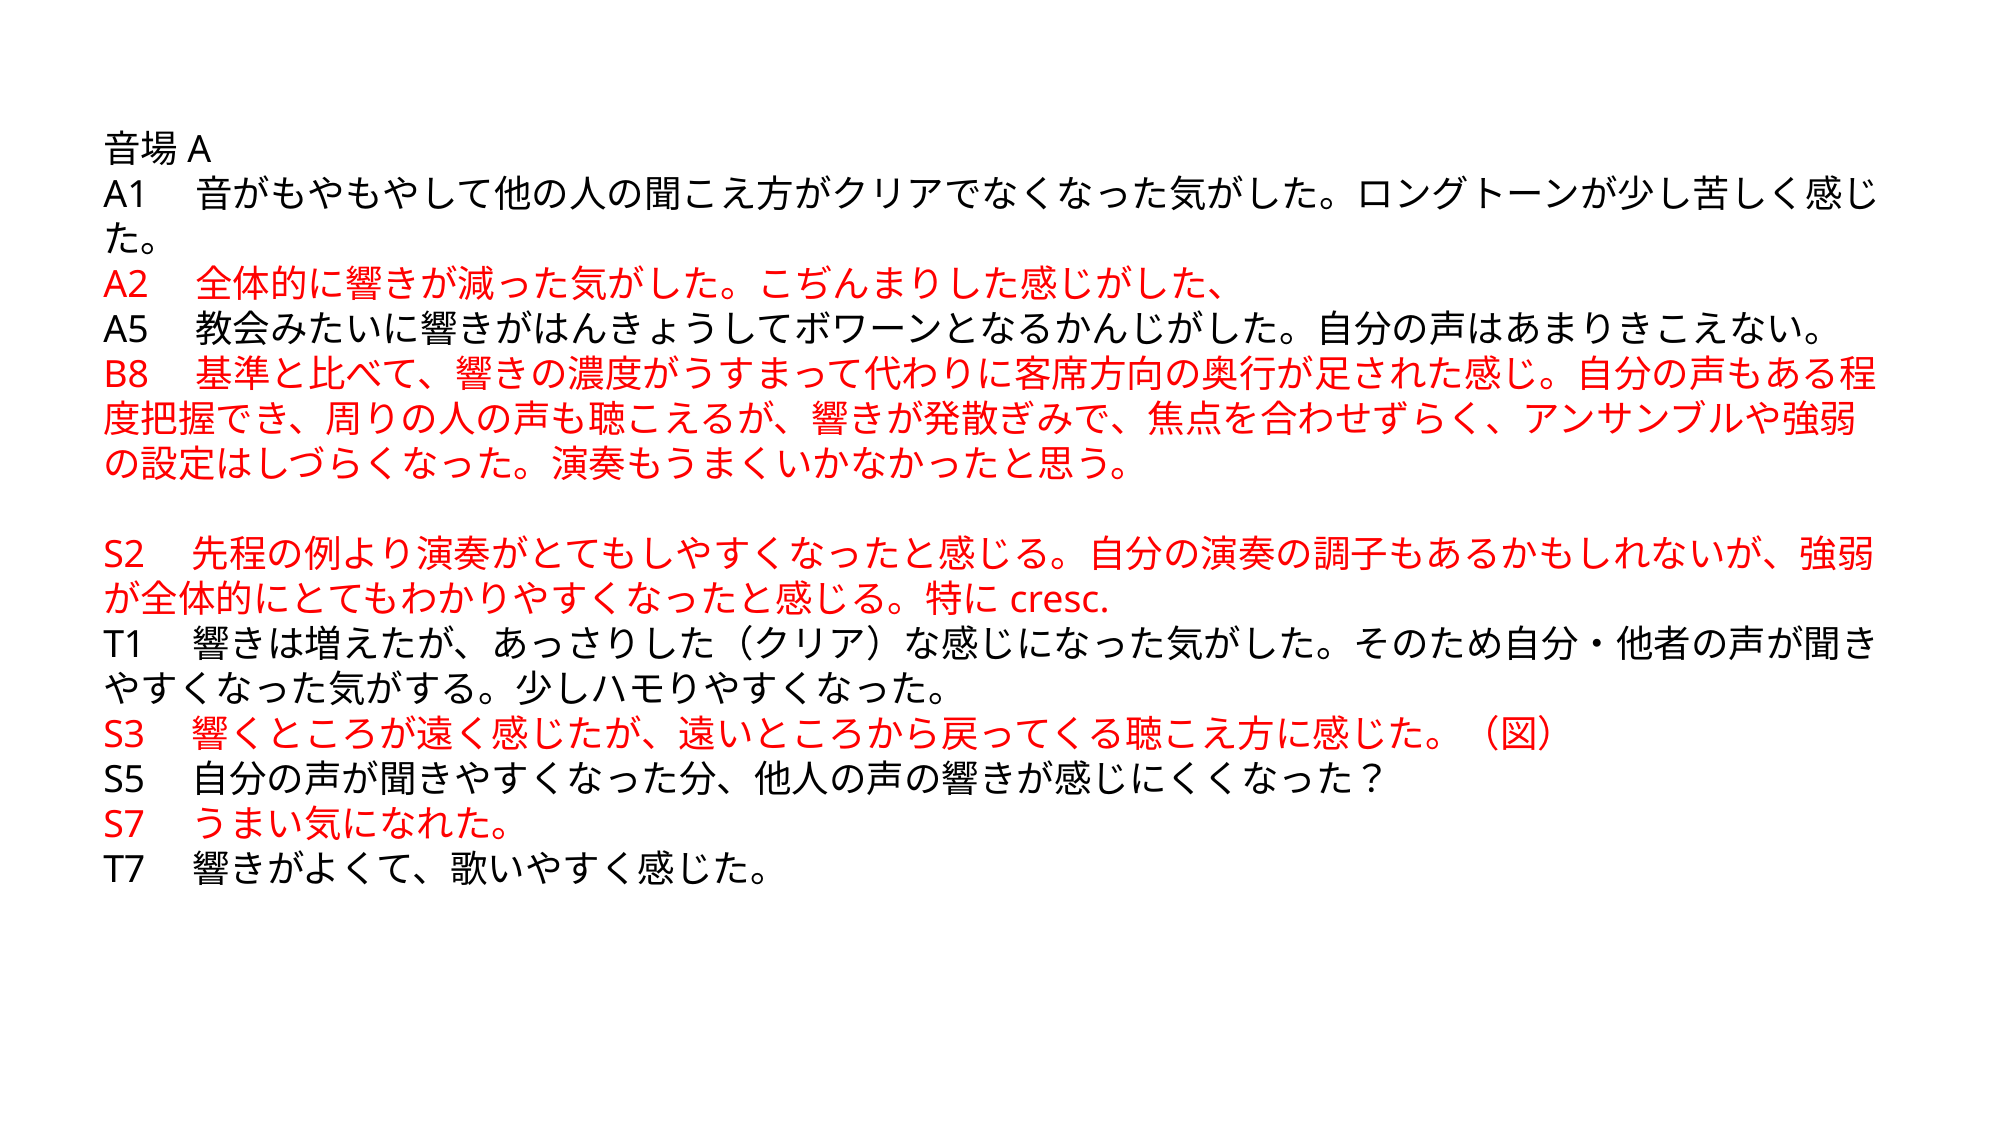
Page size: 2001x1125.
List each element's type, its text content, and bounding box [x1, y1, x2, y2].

text_box 音場A A1 音がもやもやして他の人の聞こえ方がクリアでなくなった気がした。ロングトーンが少し苦しく感じた。 A2 全体的に響きが減った気がした。こぢんまりした感じがした、 A5 教会みたいに響きがはんきょうしてボワーンとなるかんじがした。自分の声はあまりきこえない。 B8 基準と比べて、響きの濃度がうすまって代わりに客席方向の奥行が足された感じ。自分の声もある程度把握でき、周りの人の声も聴こえるが、響きが発散ぎみで、焦点を合わせずらく、アンサンブルや強弱の設定はしづらくなった。演奏もうまくいかなかったと思う。 S2 先程の例より演奏がとてもしやすくなったと感じる。自分の演奏の調子もあるかもしれないが、強弱が全体的にとてもわかりやすくなったと感じる。特にcresc. T1 響きは増えたが、あっさりした（クリア）な感じになった気がした。そのため自分・他者の声が聞きやすくなった気がする。少しハモりやすくなった。 S3 響くところが遠く感じたが、遠いところから戻ってくる聴こえ方に感じた。（図） S5 自分の声が聞きやすくなった分、他人の声の響きが感じにくくなった？ S7 うまい気になれた。 T7 響きがよくて、歌いやすく感じた。 [88, 117, 1896, 898]
